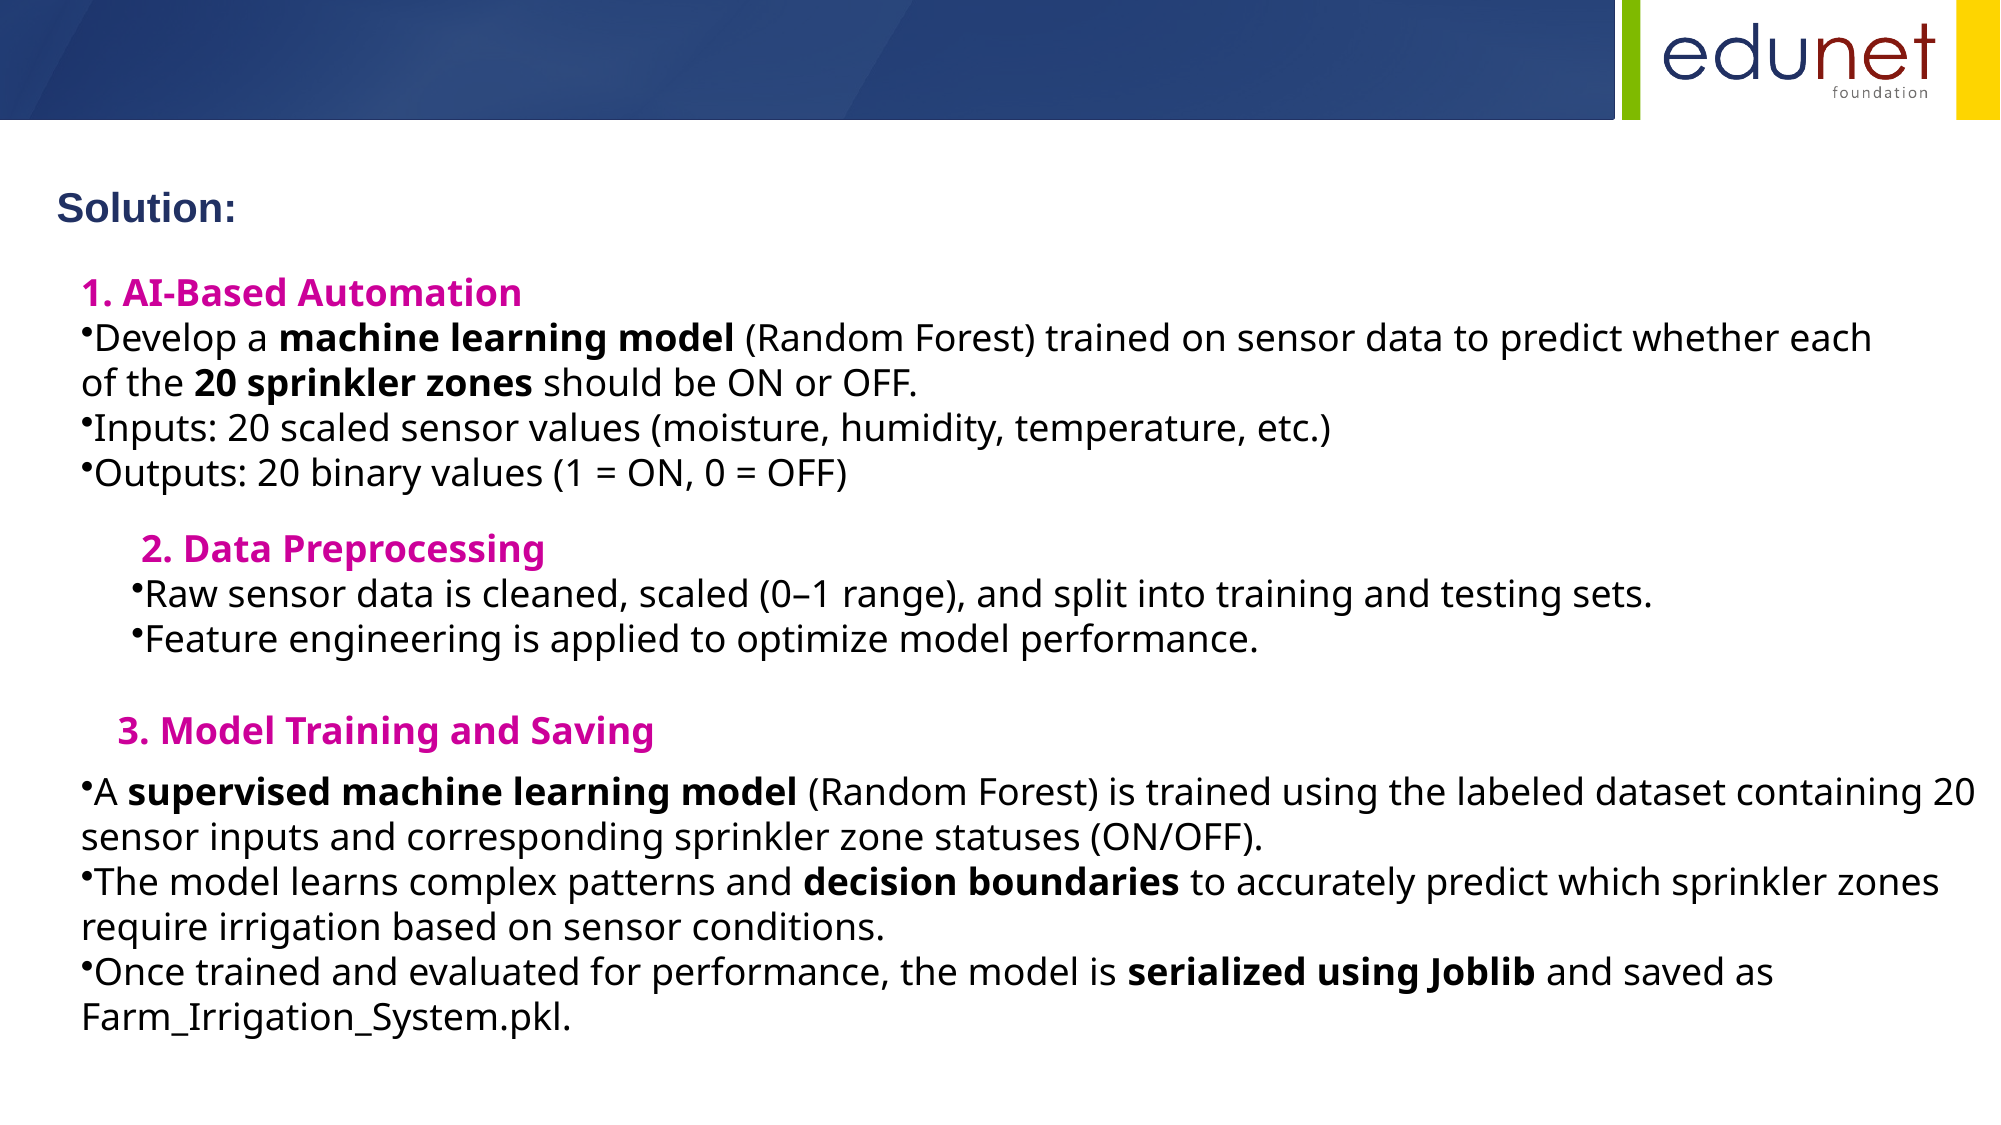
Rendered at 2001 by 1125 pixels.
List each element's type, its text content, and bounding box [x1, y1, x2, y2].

text_box Solution: [41, 172, 1043, 238]
text_box A supervised machine learning model (Random Forest) is trained using the labeled dataset containing 20 sensor inputs and corresponding sprinkler zone statuses (ON/OFF). The model learns complex patterns and decision boundaries to accurately predict which sprinkler zones require irrigation based on sensor conditions. Once trained and evaluated for performance, the model is serialized using Joblib and saved as Farm_Irrigation_System.pkl. [65, 760, 2000, 1046]
text_box 1. AI-Based Automation Develop a machine learning model (Random Forest) trained on sensor data to predict whether each of the 20 sprinkler zones should be ON or OFF. Inputs: 20 scaled sensor values (moisture, humidity, temperature, etc.) Outputs: 20 binary values (1 = ON, 0 = OFF) [65, 261, 1935, 547]
text_box 3. Model Training and Saving [102, 699, 672, 760]
picture [1652, 12, 1948, 108]
text_box 2. Data Preprocessing Raw sensor data is cleaned, scaled (0–1 range), and split into training and testing sets. Feature engineering is applied to optimize model performance. [116, 517, 1670, 713]
